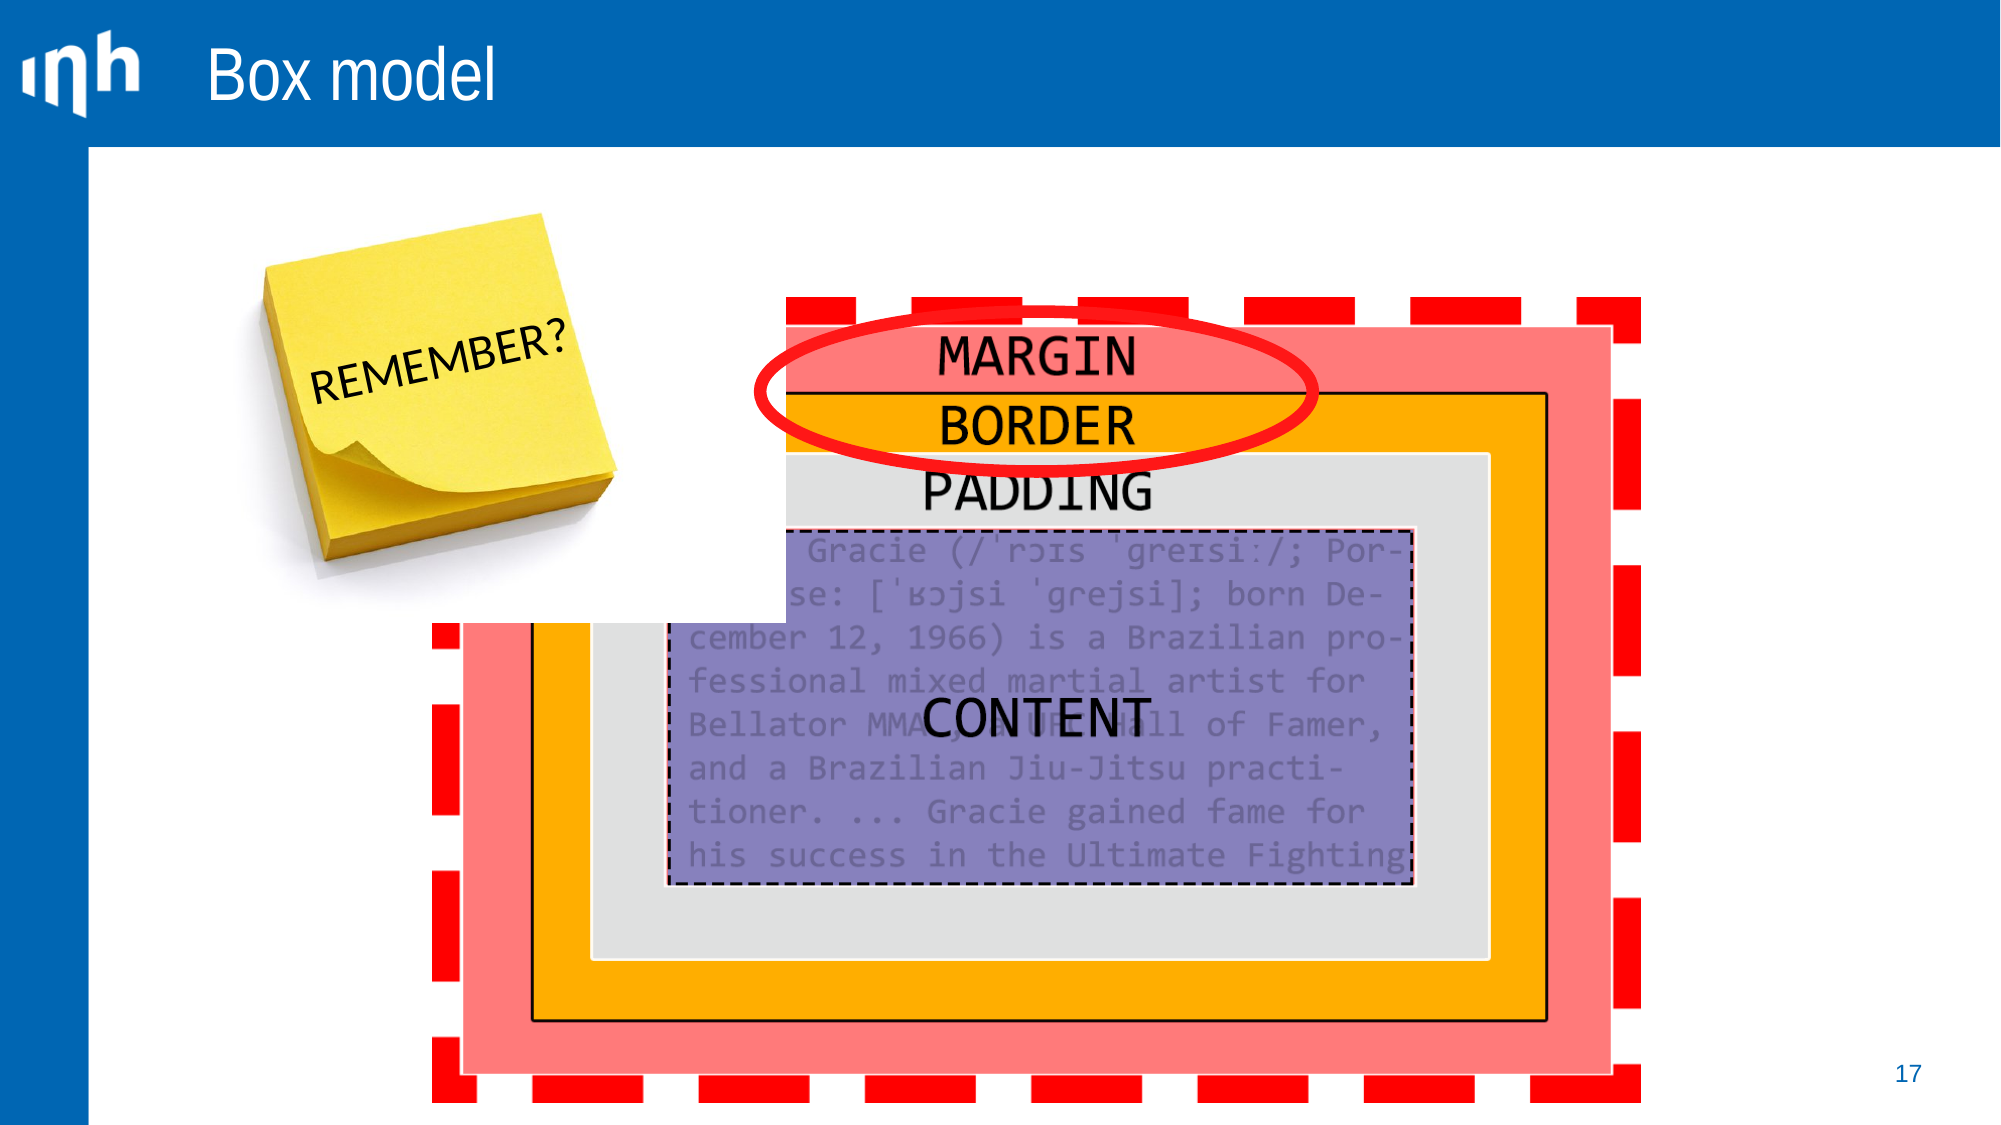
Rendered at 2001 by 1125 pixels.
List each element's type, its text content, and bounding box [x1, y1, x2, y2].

text_box 17 [1782, 1042, 1938, 1103]
picture [0, 0, 2001, 1125]
text_box Box model [191, 18, 1691, 125]
